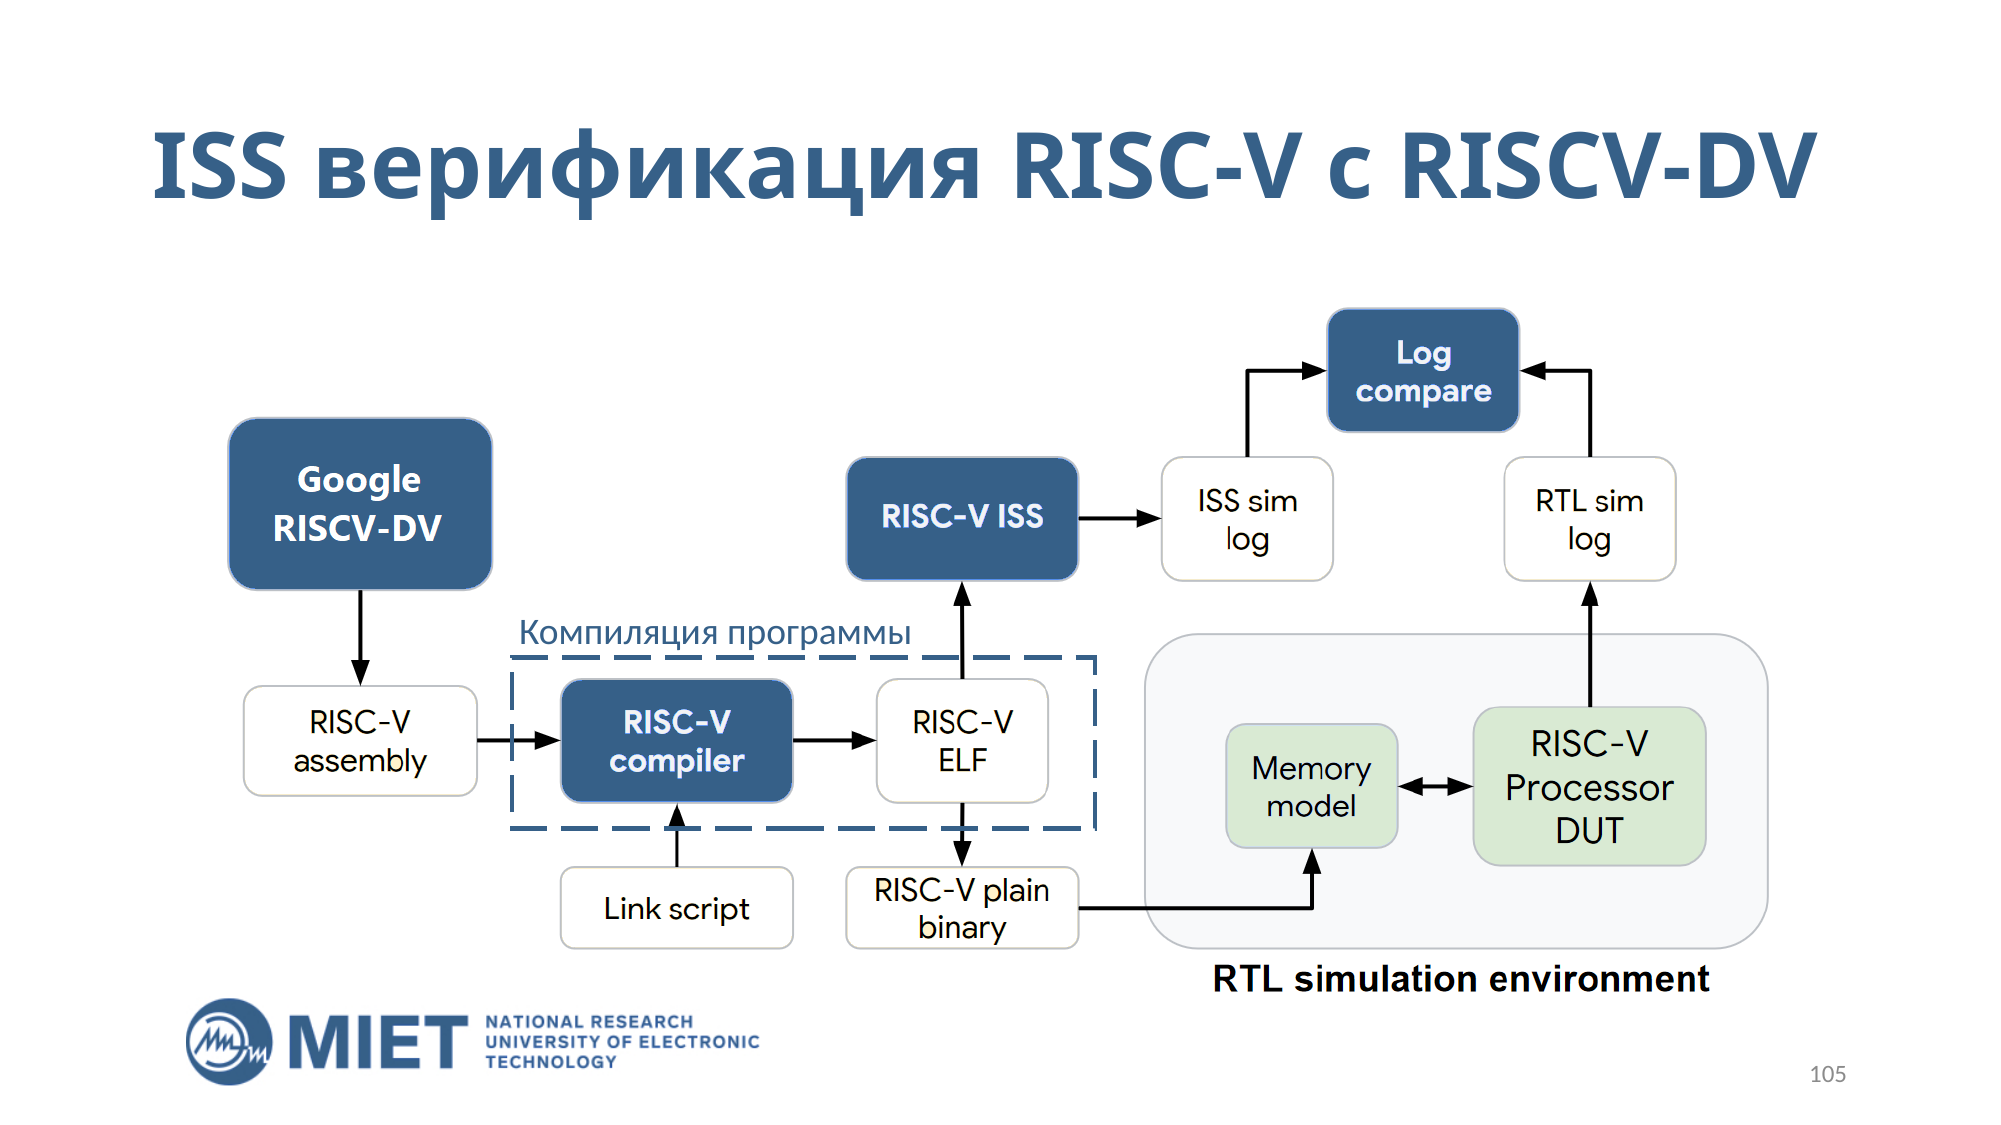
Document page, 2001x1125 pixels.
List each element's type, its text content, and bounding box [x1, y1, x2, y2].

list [218, 299, 1782, 1014]
slide_number 105 [1412, 1042, 1863, 1103]
title ISS верификация RISC-V c RISCV-DV [137, 59, 1863, 278]
picture [186, 996, 763, 1088]
